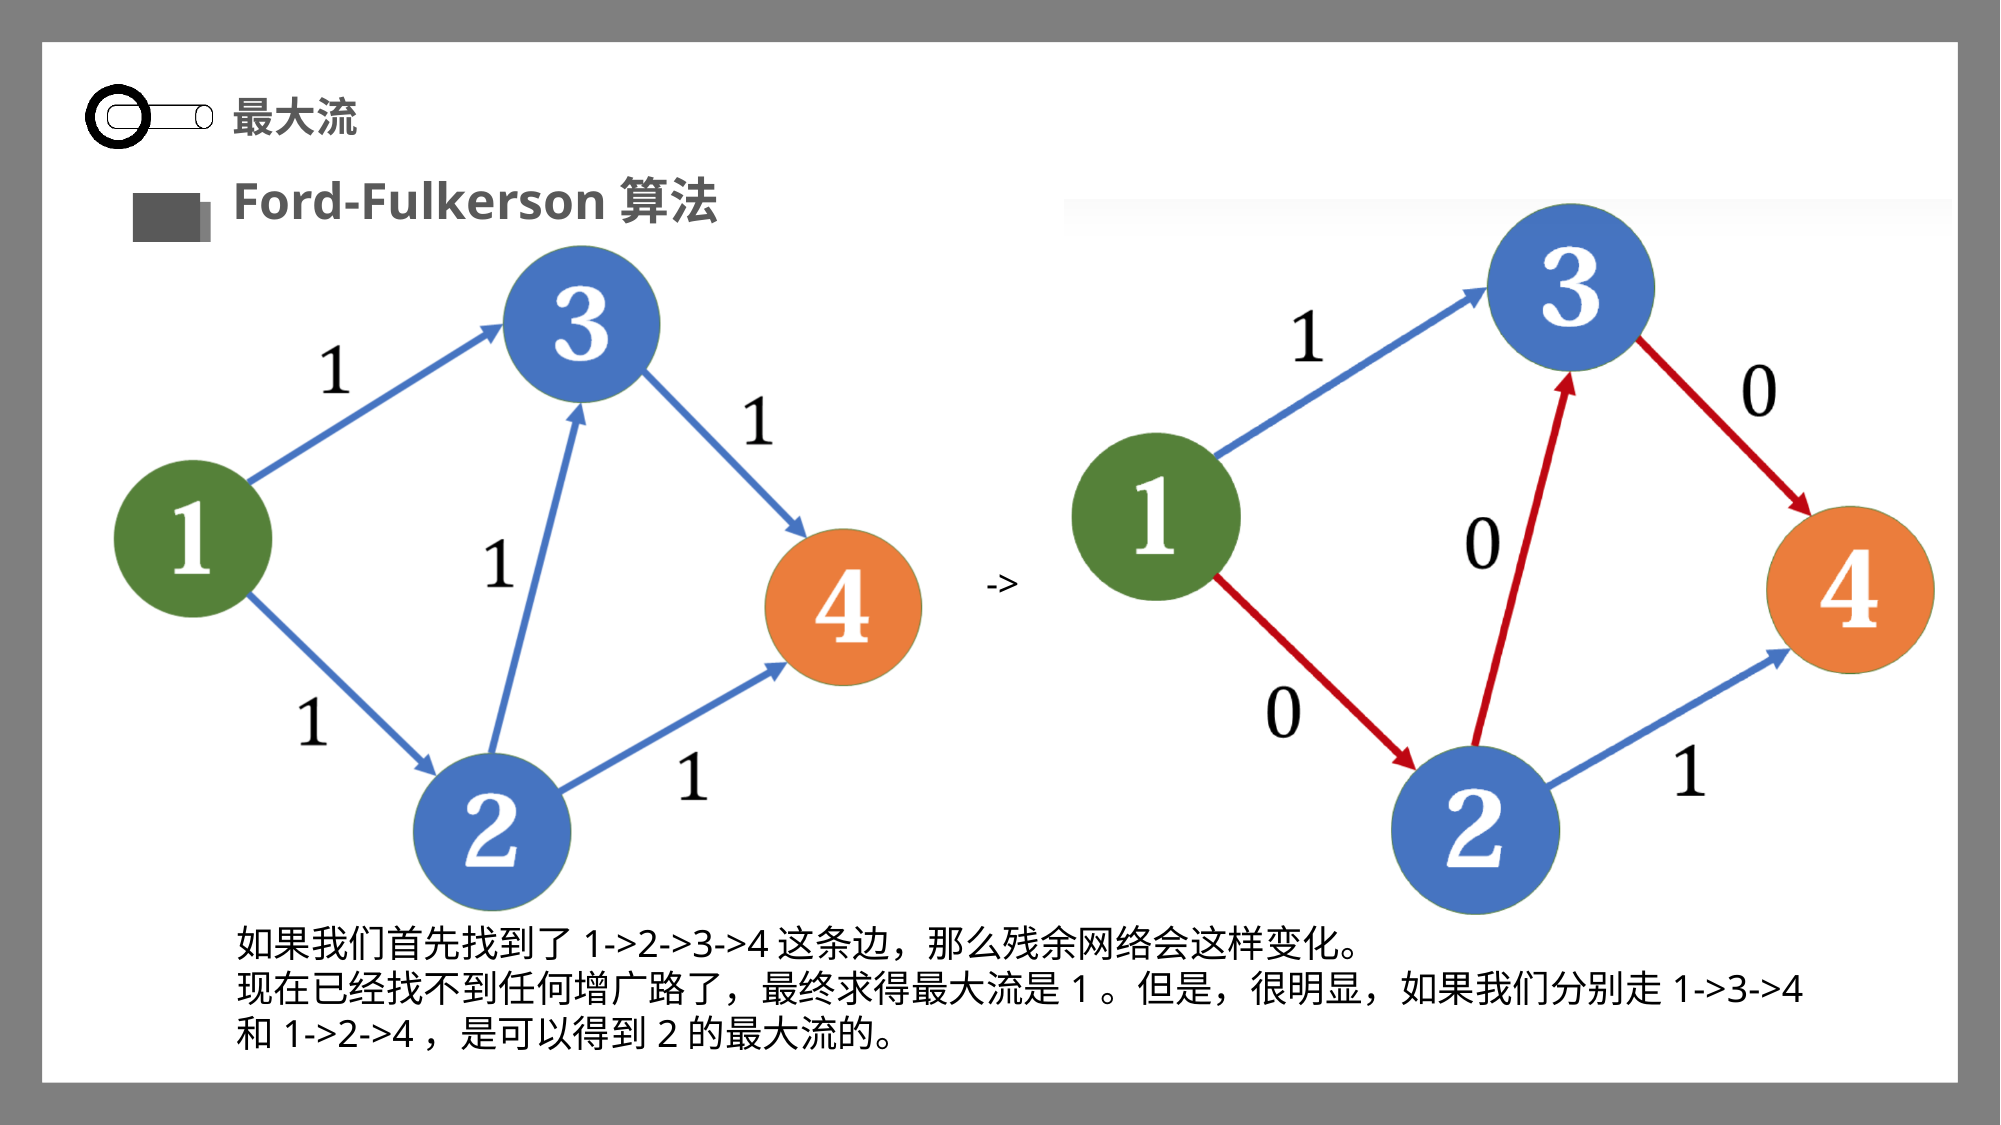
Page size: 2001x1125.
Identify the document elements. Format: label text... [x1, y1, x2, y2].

text_box [132, 192, 201, 242]
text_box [85, 84, 759, 149]
text_box Ford-Fulkerson算法 [219, 169, 772, 230]
picture [105, 242, 927, 916]
text_box [201, 201, 212, 242]
text_box [0, 0, 2000, 1125]
picture [1064, 199, 1952, 918]
text_box -> 如果我们首先找到了1->2->3->4这条边，那么残余网络会这样变化。 现在已经找不到任何增广路了，最终求得最大流是1。但是，很明显，如果我们分别走1->3->4和1->2->4，是可以得到2的最大流的。 [221, 237, 1837, 1108]
